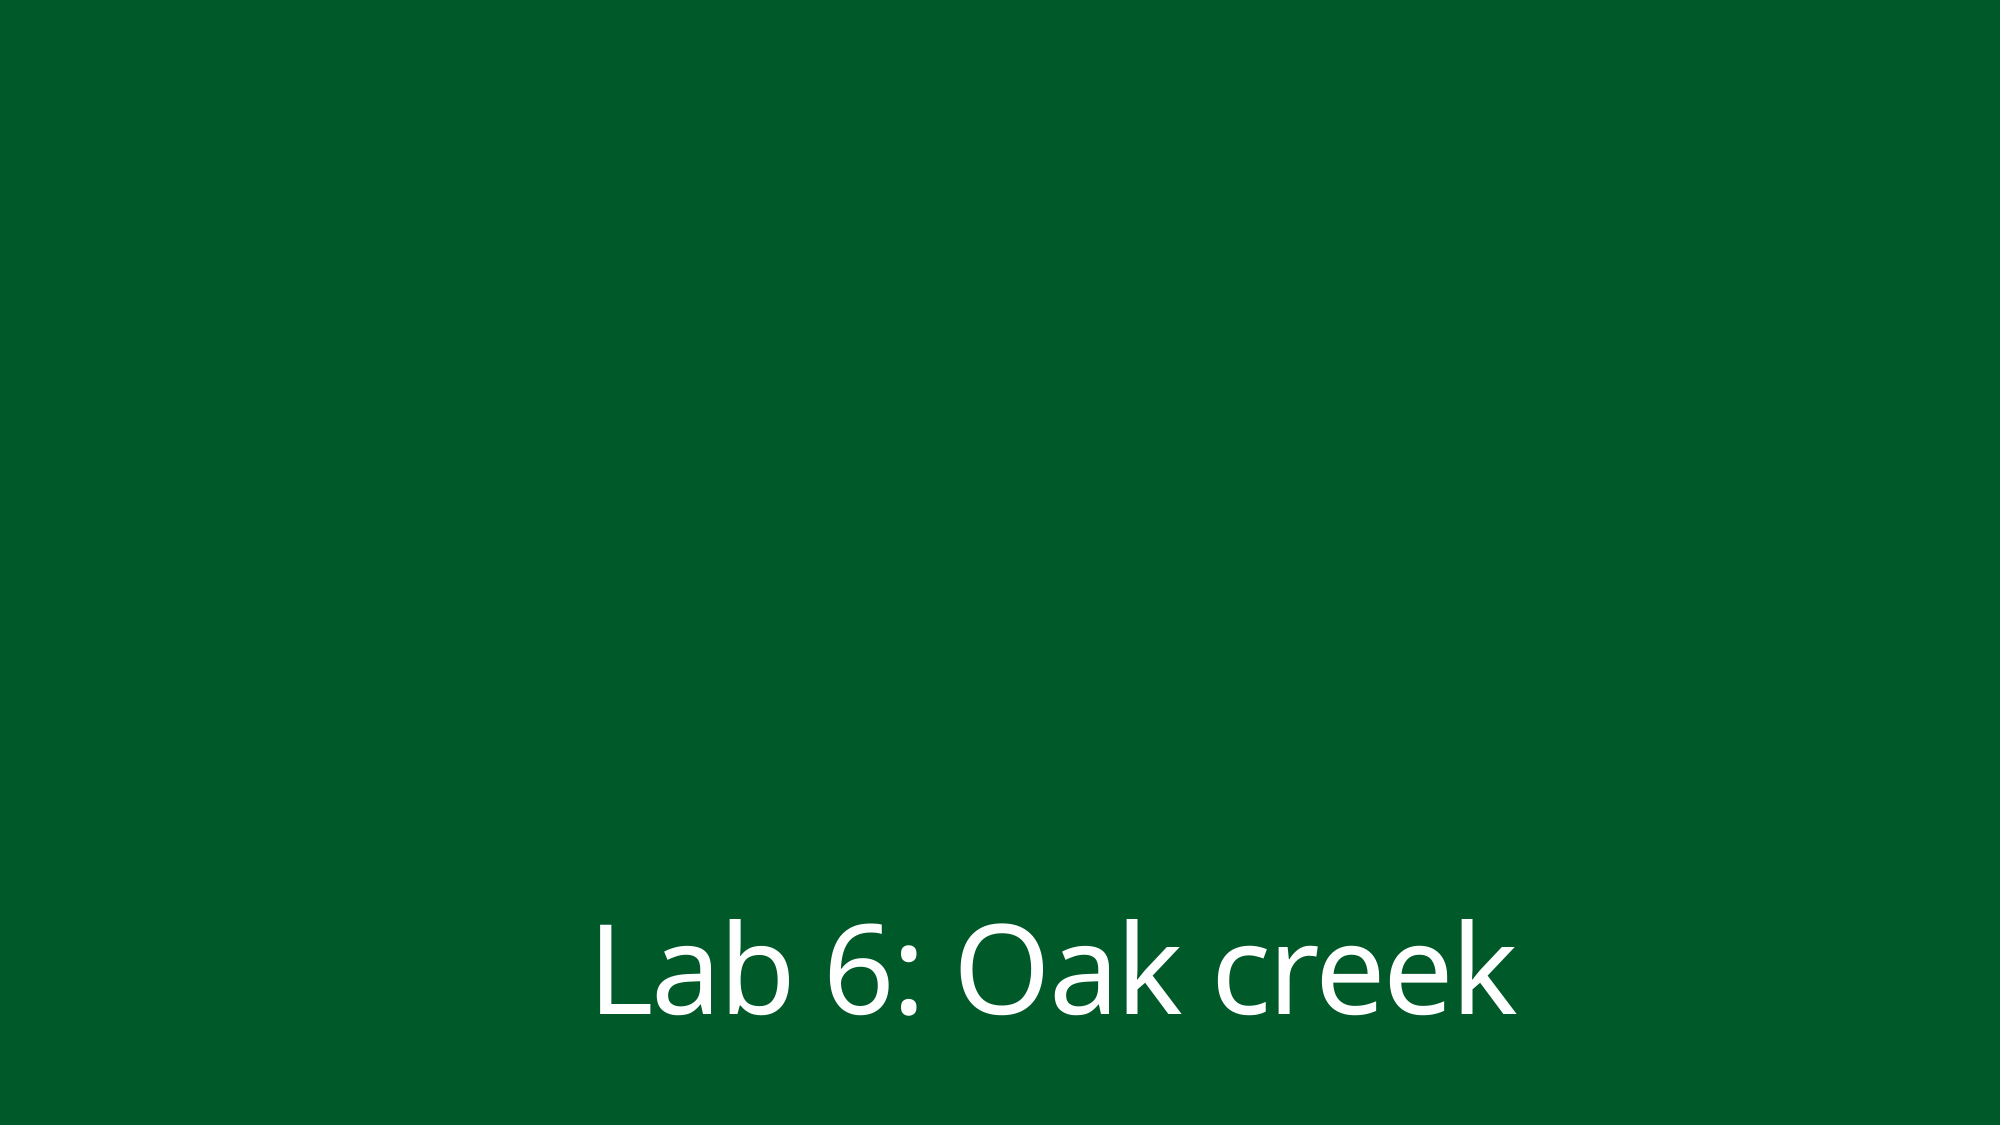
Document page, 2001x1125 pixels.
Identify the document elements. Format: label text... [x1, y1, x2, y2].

title Lab 6: Oak creek [270, 742, 1837, 1125]
